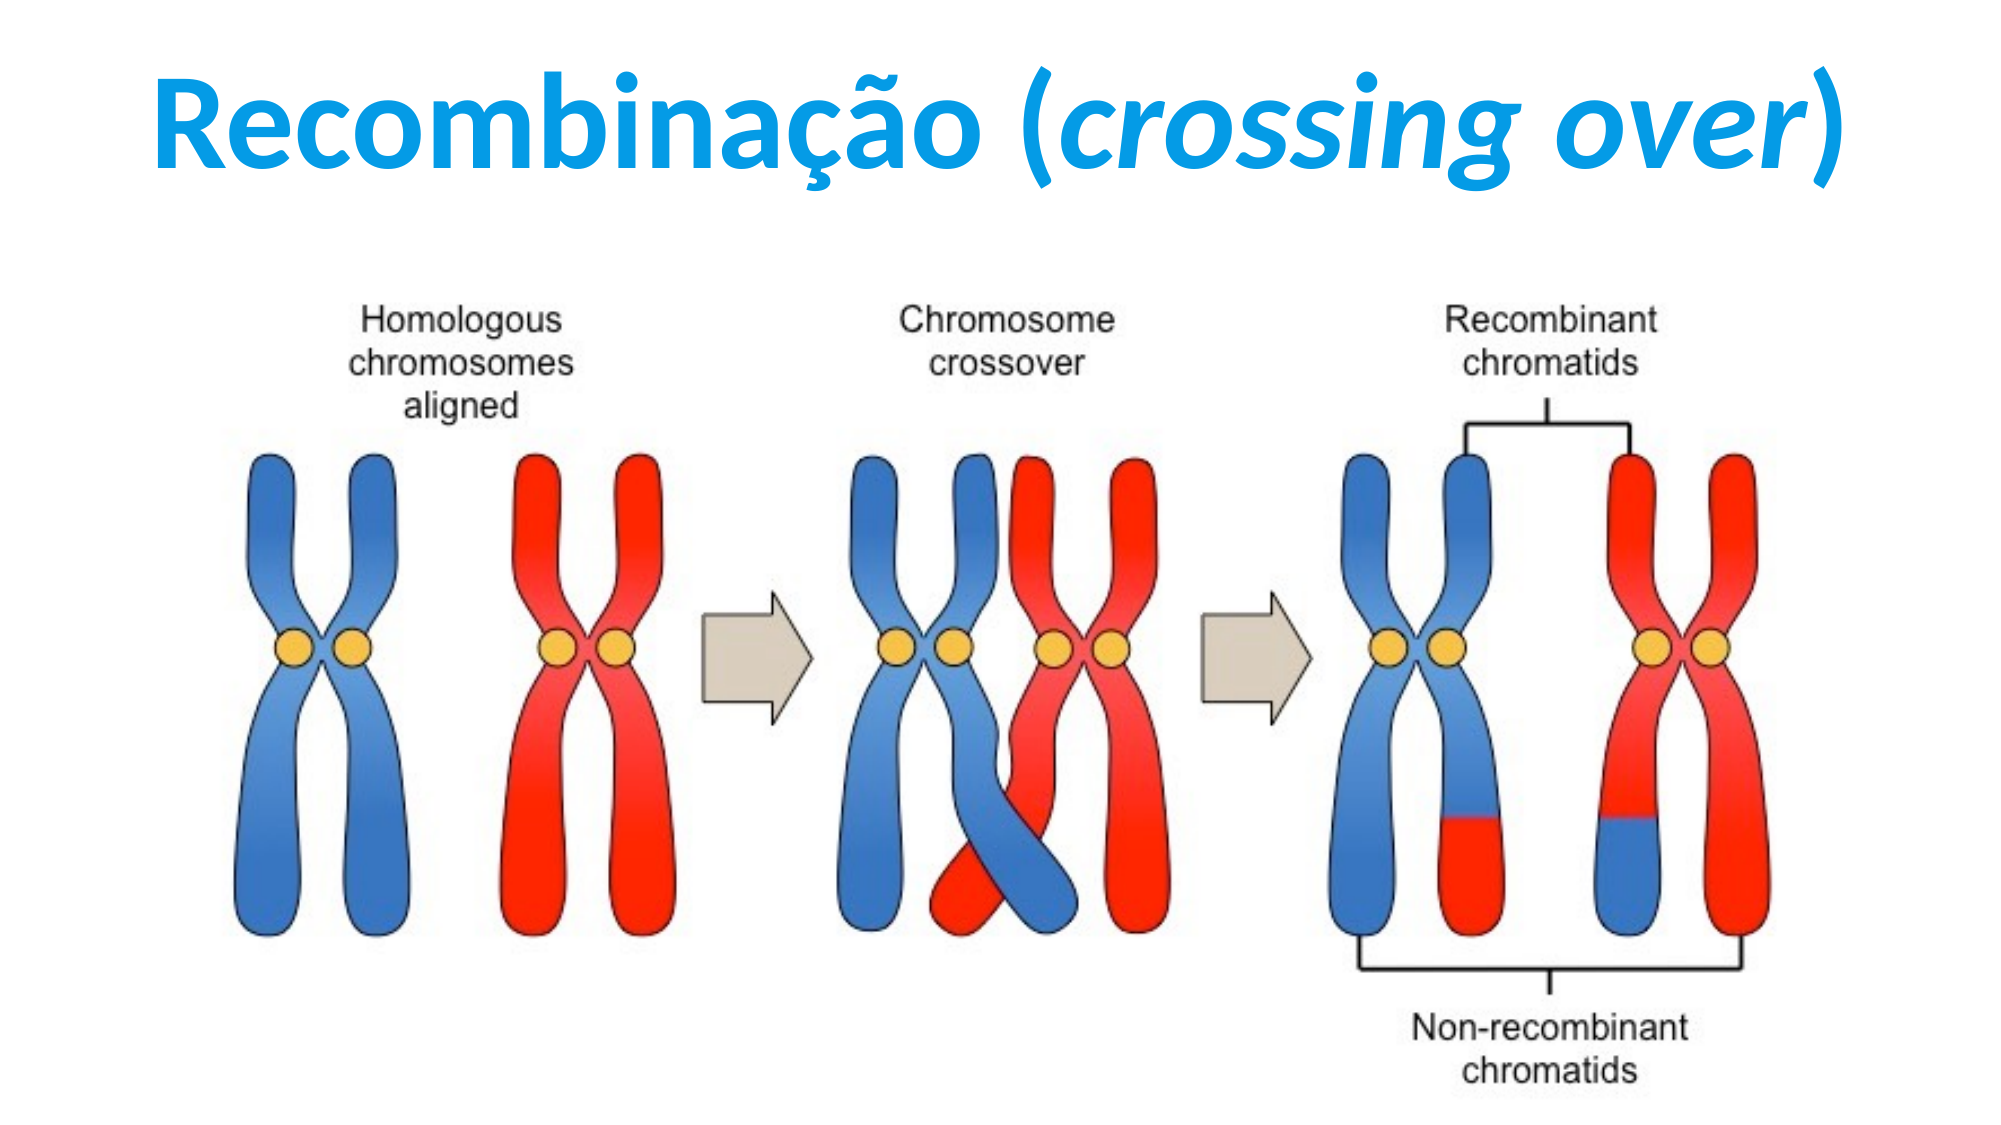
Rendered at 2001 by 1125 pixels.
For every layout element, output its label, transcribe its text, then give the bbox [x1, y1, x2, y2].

text_box Recombinação (crossing over) [84, 42, 1916, 250]
picture [187, 249, 1813, 1122]
